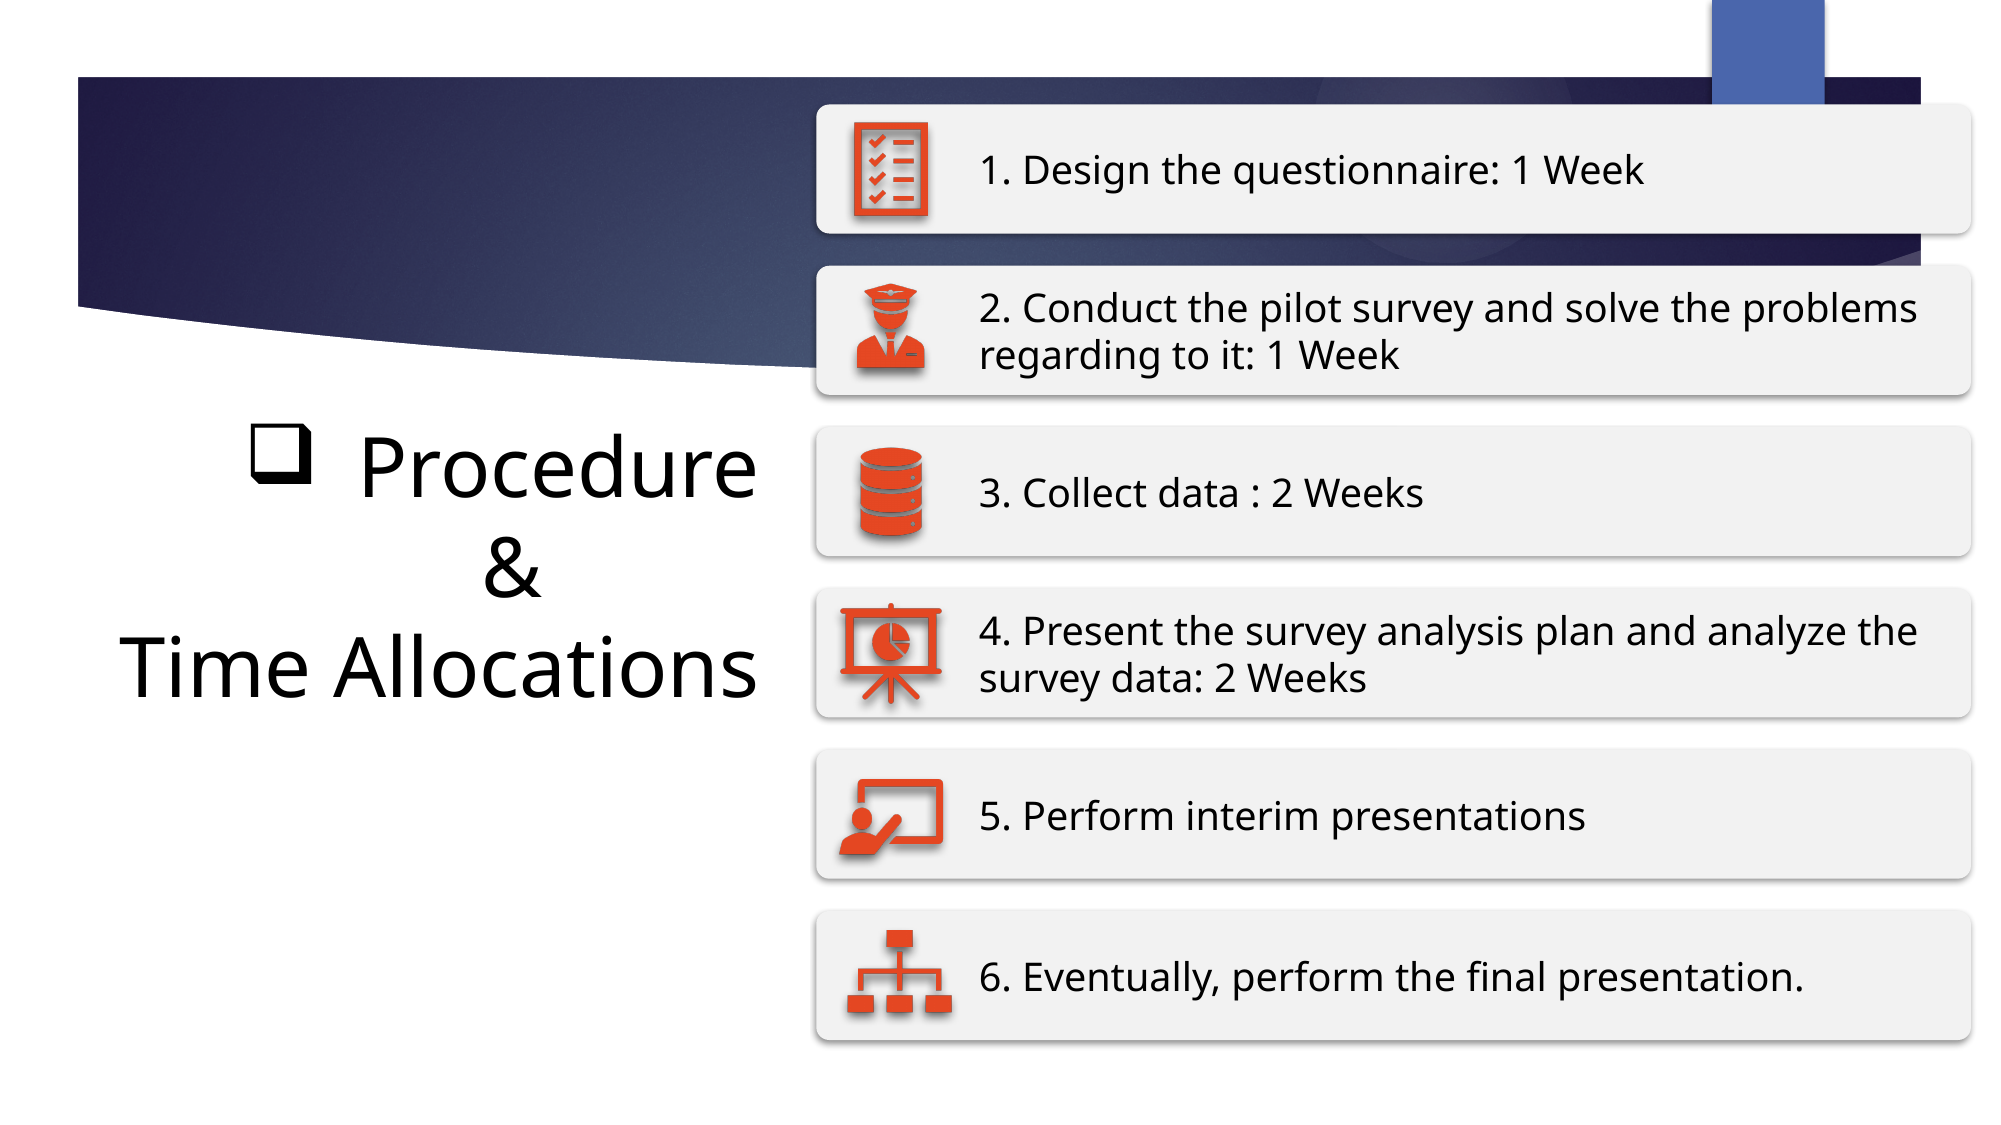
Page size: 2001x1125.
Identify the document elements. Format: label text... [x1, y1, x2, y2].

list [815, 103, 1972, 1041]
title Procedure & Time Allocations [0, 125, 797, 1004]
